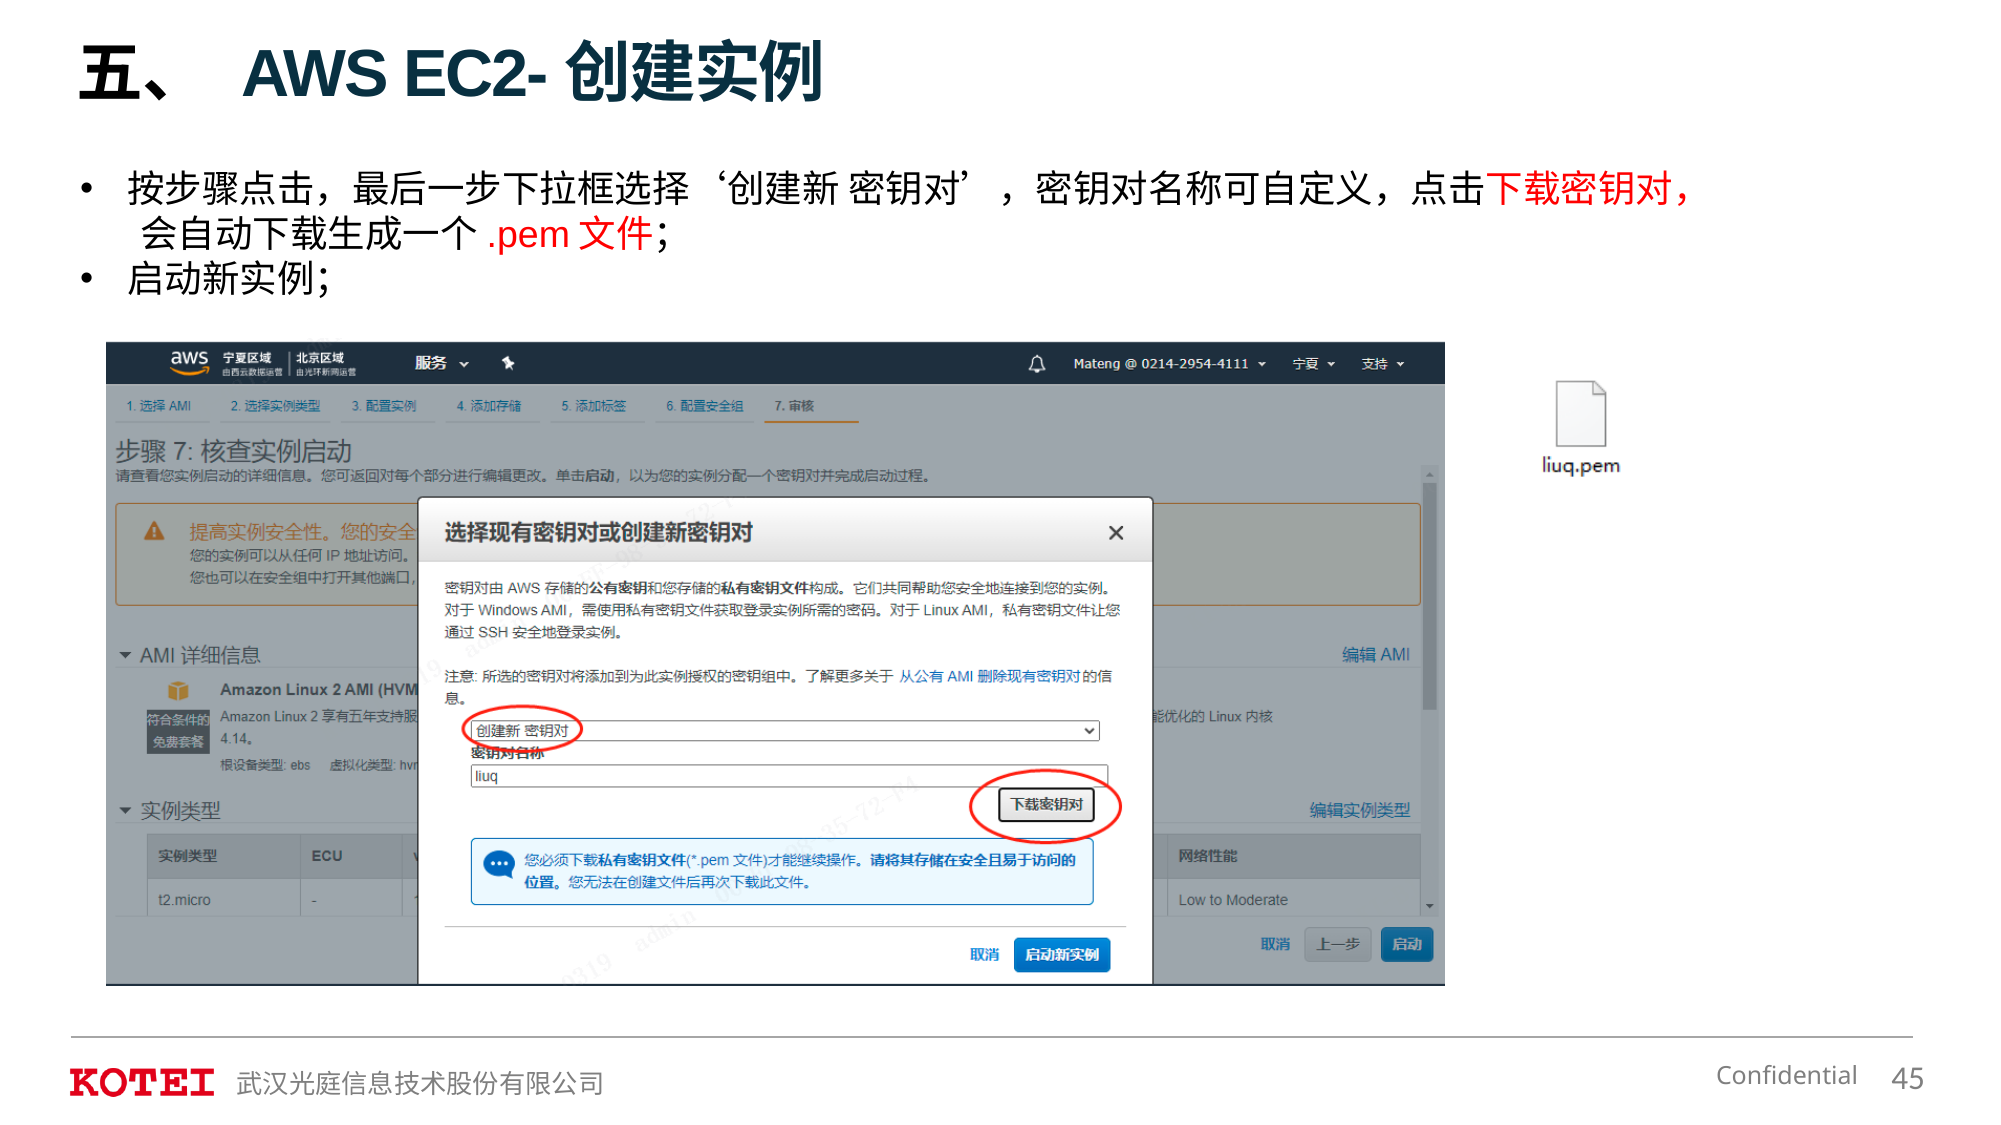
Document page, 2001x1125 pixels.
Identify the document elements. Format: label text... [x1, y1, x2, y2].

picture [1517, 348, 1649, 510]
picture [56, 1059, 228, 1105]
text_box 按步骤点击，最后一步下拉框选择‘创建新 密钥对’，密钥对名称可自定义，点击下载密钥对， 会自动下载生成一个.pem文件； 启动新实例； [65, 157, 1726, 308]
picture [106, 338, 1445, 986]
text_box 五、 AWS EC2-创建实例 [61, 55, 1422, 119]
